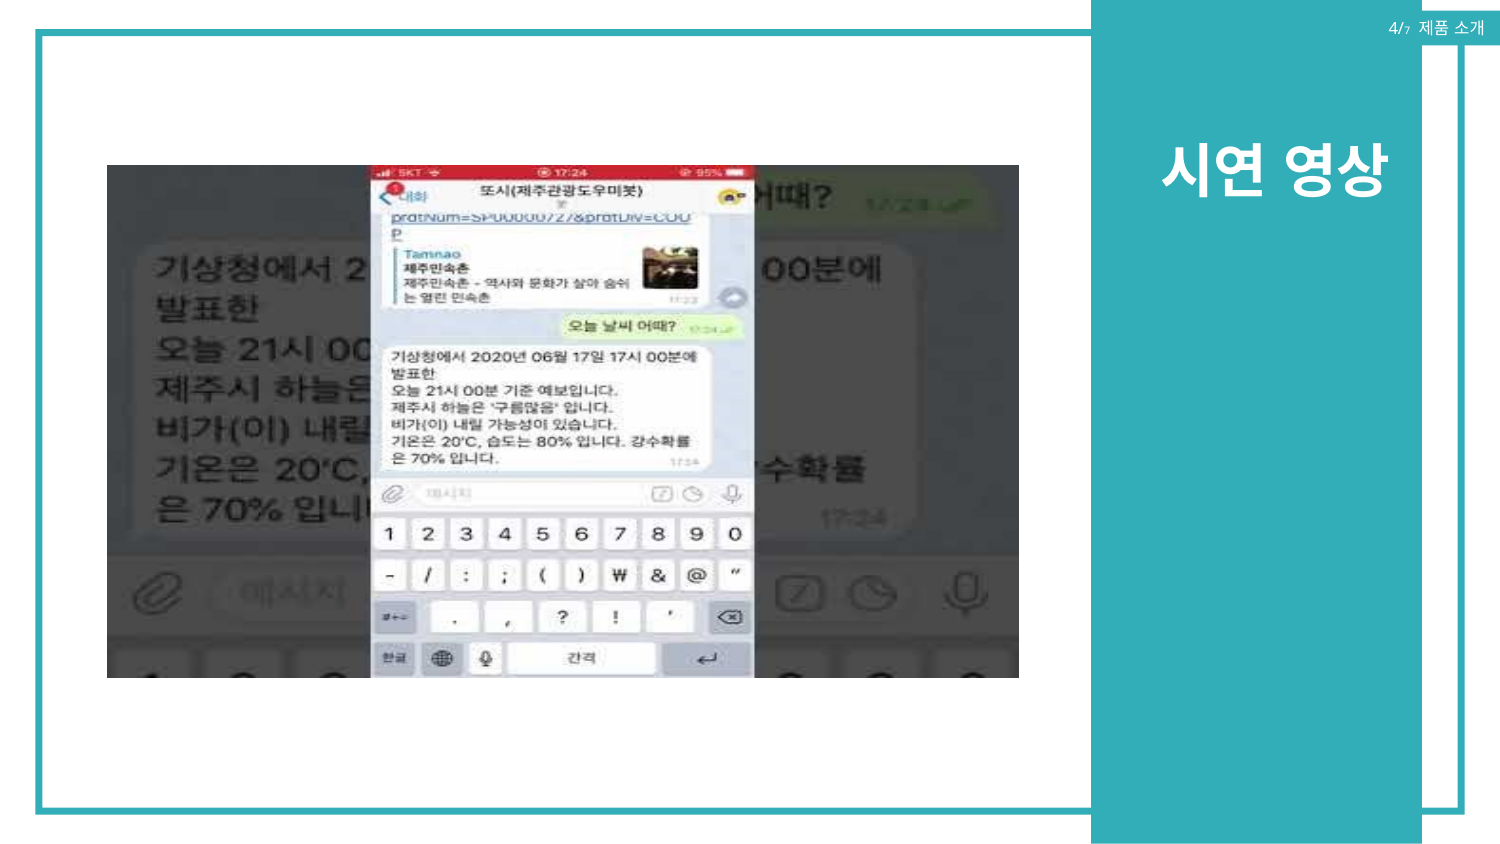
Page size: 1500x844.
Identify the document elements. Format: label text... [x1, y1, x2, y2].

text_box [106, 164, 1020, 679]
text_box [33, 27, 1089, 817]
text_box [1089, 0, 1424, 844]
text_box 시연 영상 [1109, 126, 1405, 363]
text_box [1424, 46, 1467, 817]
text_box 4/7 제품 소개 [1364, 10, 1500, 46]
